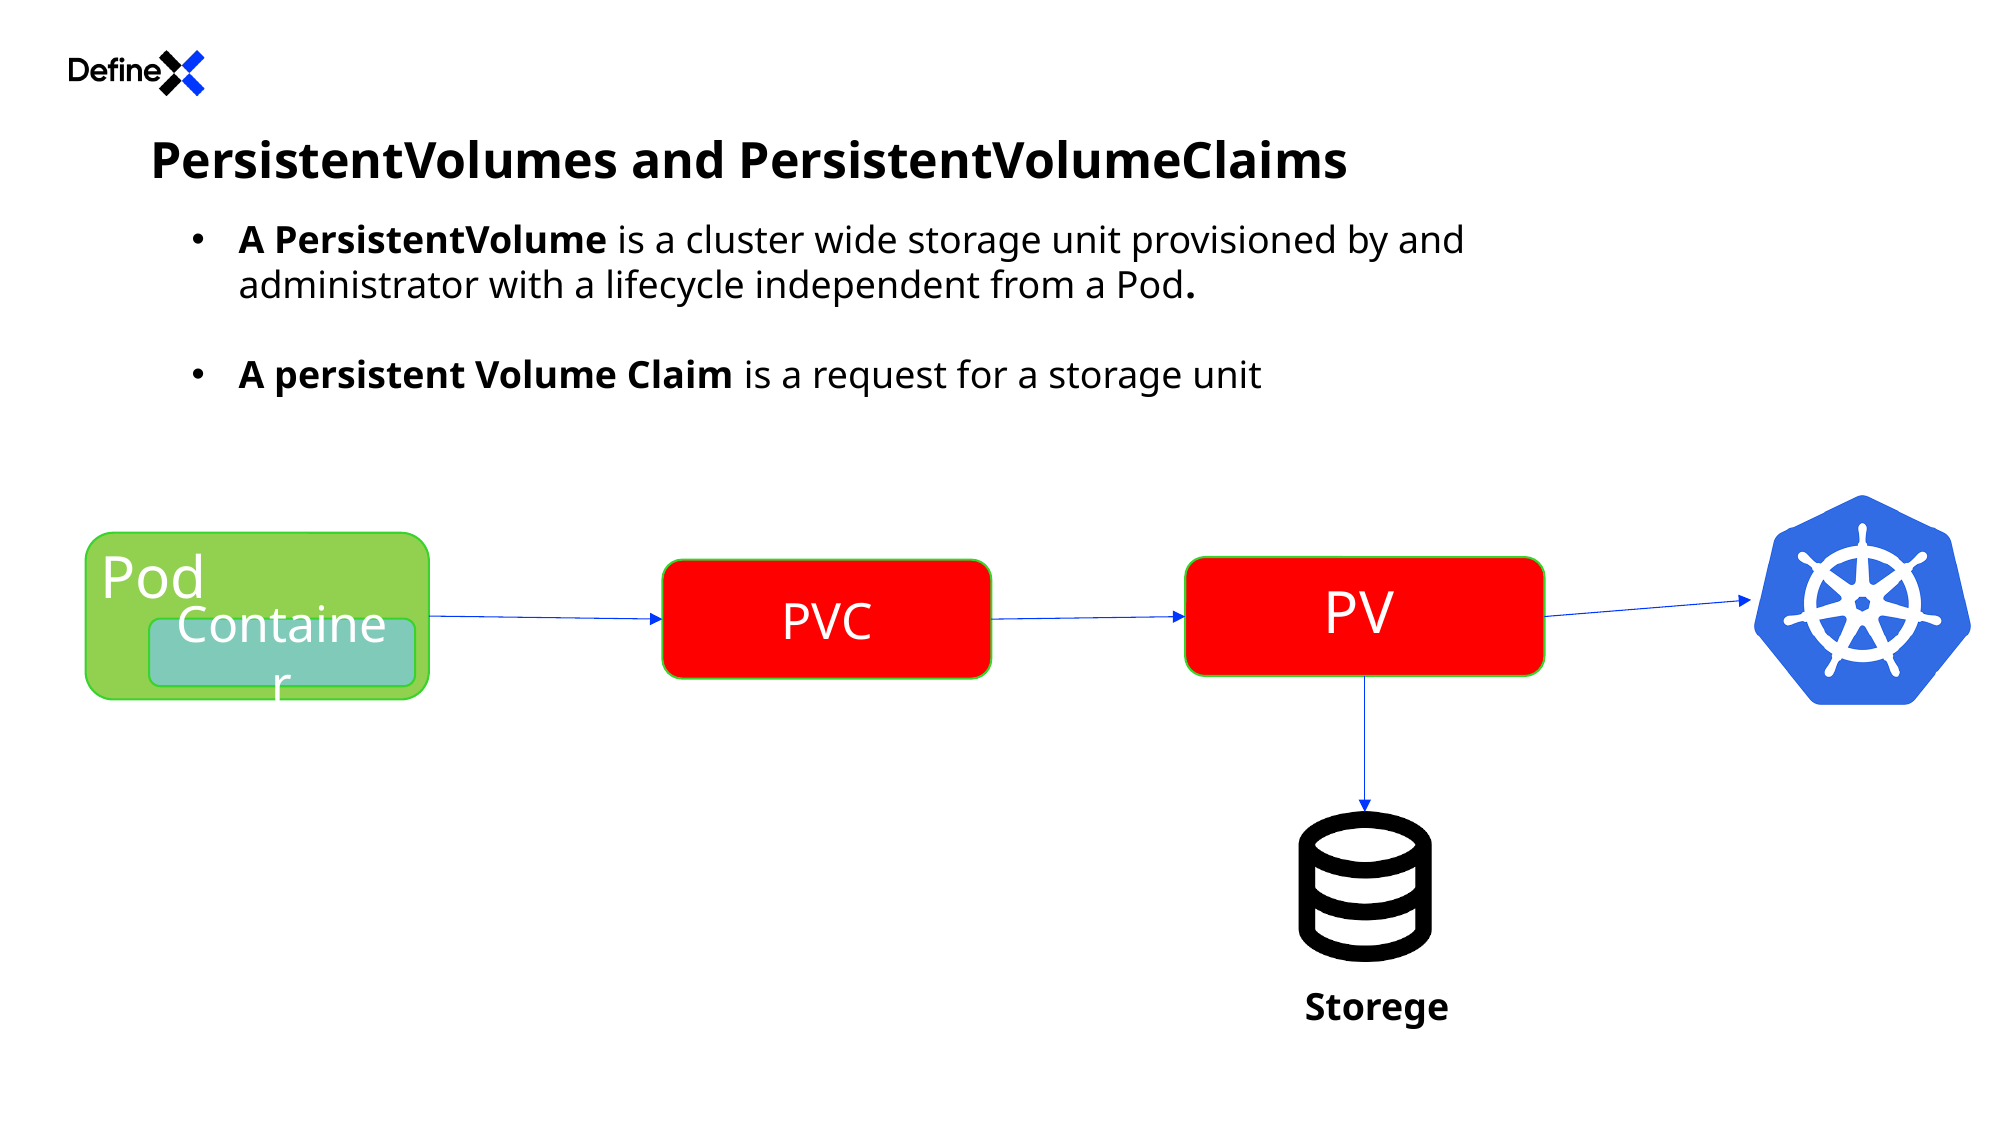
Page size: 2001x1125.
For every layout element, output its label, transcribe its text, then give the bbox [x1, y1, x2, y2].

text_box [84, 531, 430, 701]
text_box PersistentVolumes and PersistentVolumeClaims [135, 121, 1823, 196]
picture [61, 42, 210, 103]
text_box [1544, 599, 1751, 617]
text_box Container [148, 617, 417, 688]
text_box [428, 616, 663, 620]
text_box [991, 616, 1186, 620]
text_box PV [1308, 567, 1531, 653]
picture [1290, 811, 1440, 962]
text_box Pod [85, 532, 279, 618]
text_box [1184, 555, 1546, 678]
text_box PVC [661, 558, 993, 680]
picture [1751, 492, 1973, 708]
text_box A PersistentVolume is a cluster wide storage unit provisioned by and administrator with a lifecycle independent from a Pod. A persistent Volume Claim is a request for a storage unit [176, 208, 1585, 404]
text_box Storege [1290, 975, 1499, 1036]
